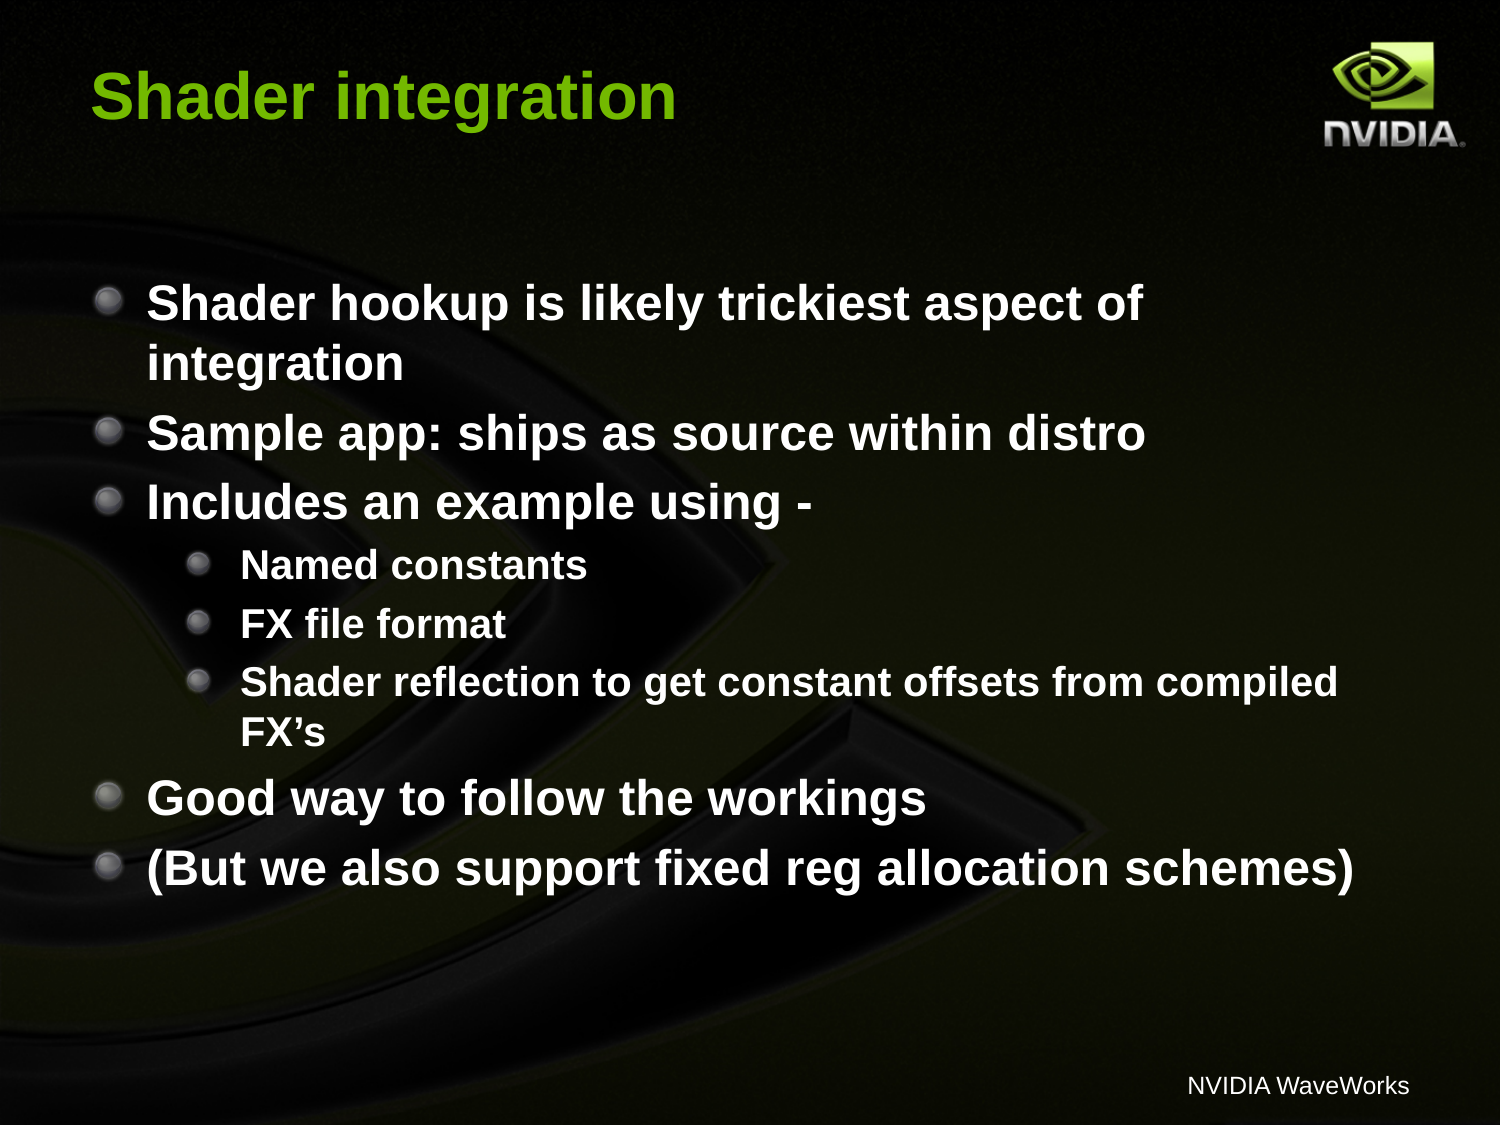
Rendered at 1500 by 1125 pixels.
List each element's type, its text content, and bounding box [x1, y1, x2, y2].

picture [0, 0, 1500, 1125]
list Shader hookup is likely trickiest aspect of integration Sample app: ships as source within distro Includes an example using - Named constants FX file format Shader reflection to get constant offsets from compiled FX’s Good way to follow the workings (But we also support fixed reg allocation schemes) [74, 262, 1426, 1038]
title Shader integration [74, 44, 1288, 141]
